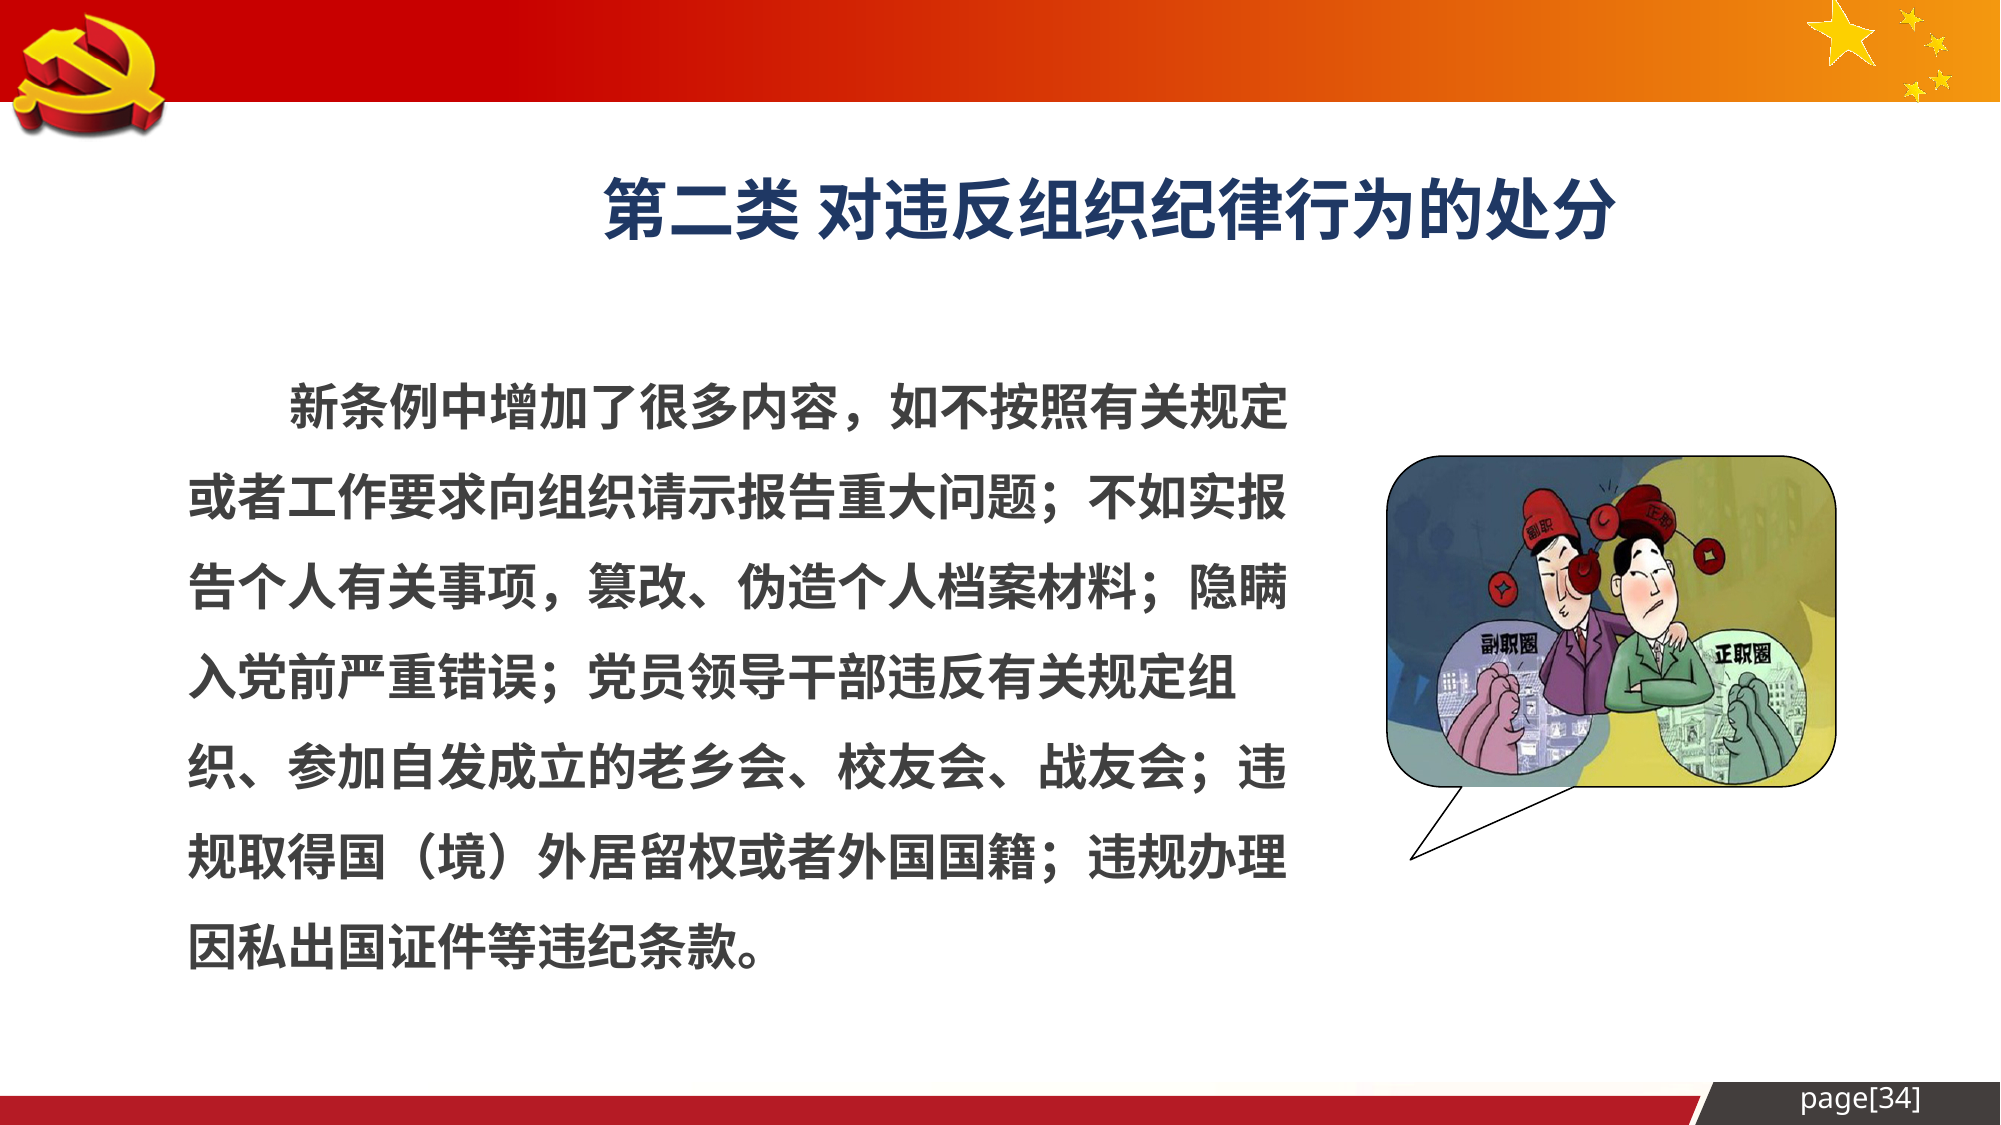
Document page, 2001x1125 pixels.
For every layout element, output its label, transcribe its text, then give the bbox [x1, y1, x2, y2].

text_box [1386, 456, 1836, 860]
picture [0, 1082, 1713, 1125]
text_box 第二类 对违反组织纪律行为的处分 [586, 160, 1633, 256]
text_box 新条例中增加了很多内容，如不按照有关规定或者工作要求向组织请示报告重大问题；不如实报告个人有关事项，篡改、伪造个人档案材料；隐瞒入党前严重错误；党员领导干部违反有关规定组织、参加自发成立的老乡会、校友会、战友会；违规取得国（境）外居留权或者外国国籍；违规办理因私出国证件等违纪条款。 [173, 338, 1331, 983]
